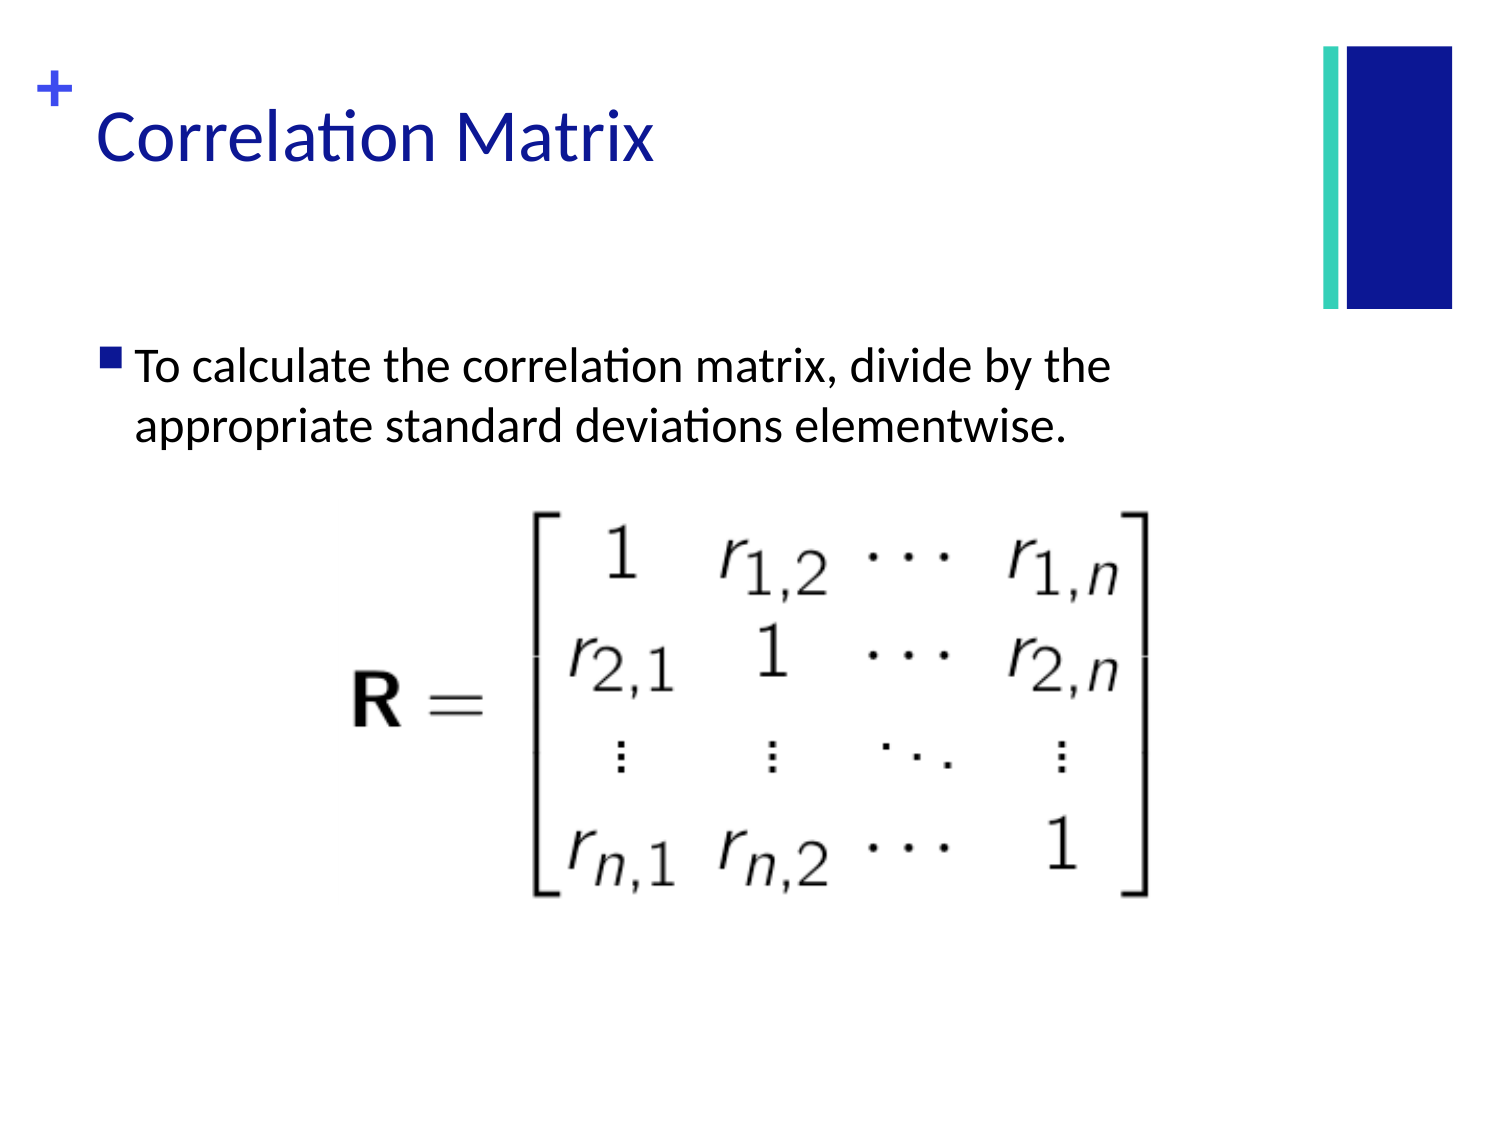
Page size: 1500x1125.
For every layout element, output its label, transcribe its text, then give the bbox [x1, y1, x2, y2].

title Correlation Matrix [81, 79, 1322, 263]
list To calculate the correlation matrix, divide by the appropriate standard deviations elementwise. [81, 324, 1322, 625]
picture [336, 499, 1161, 905]
